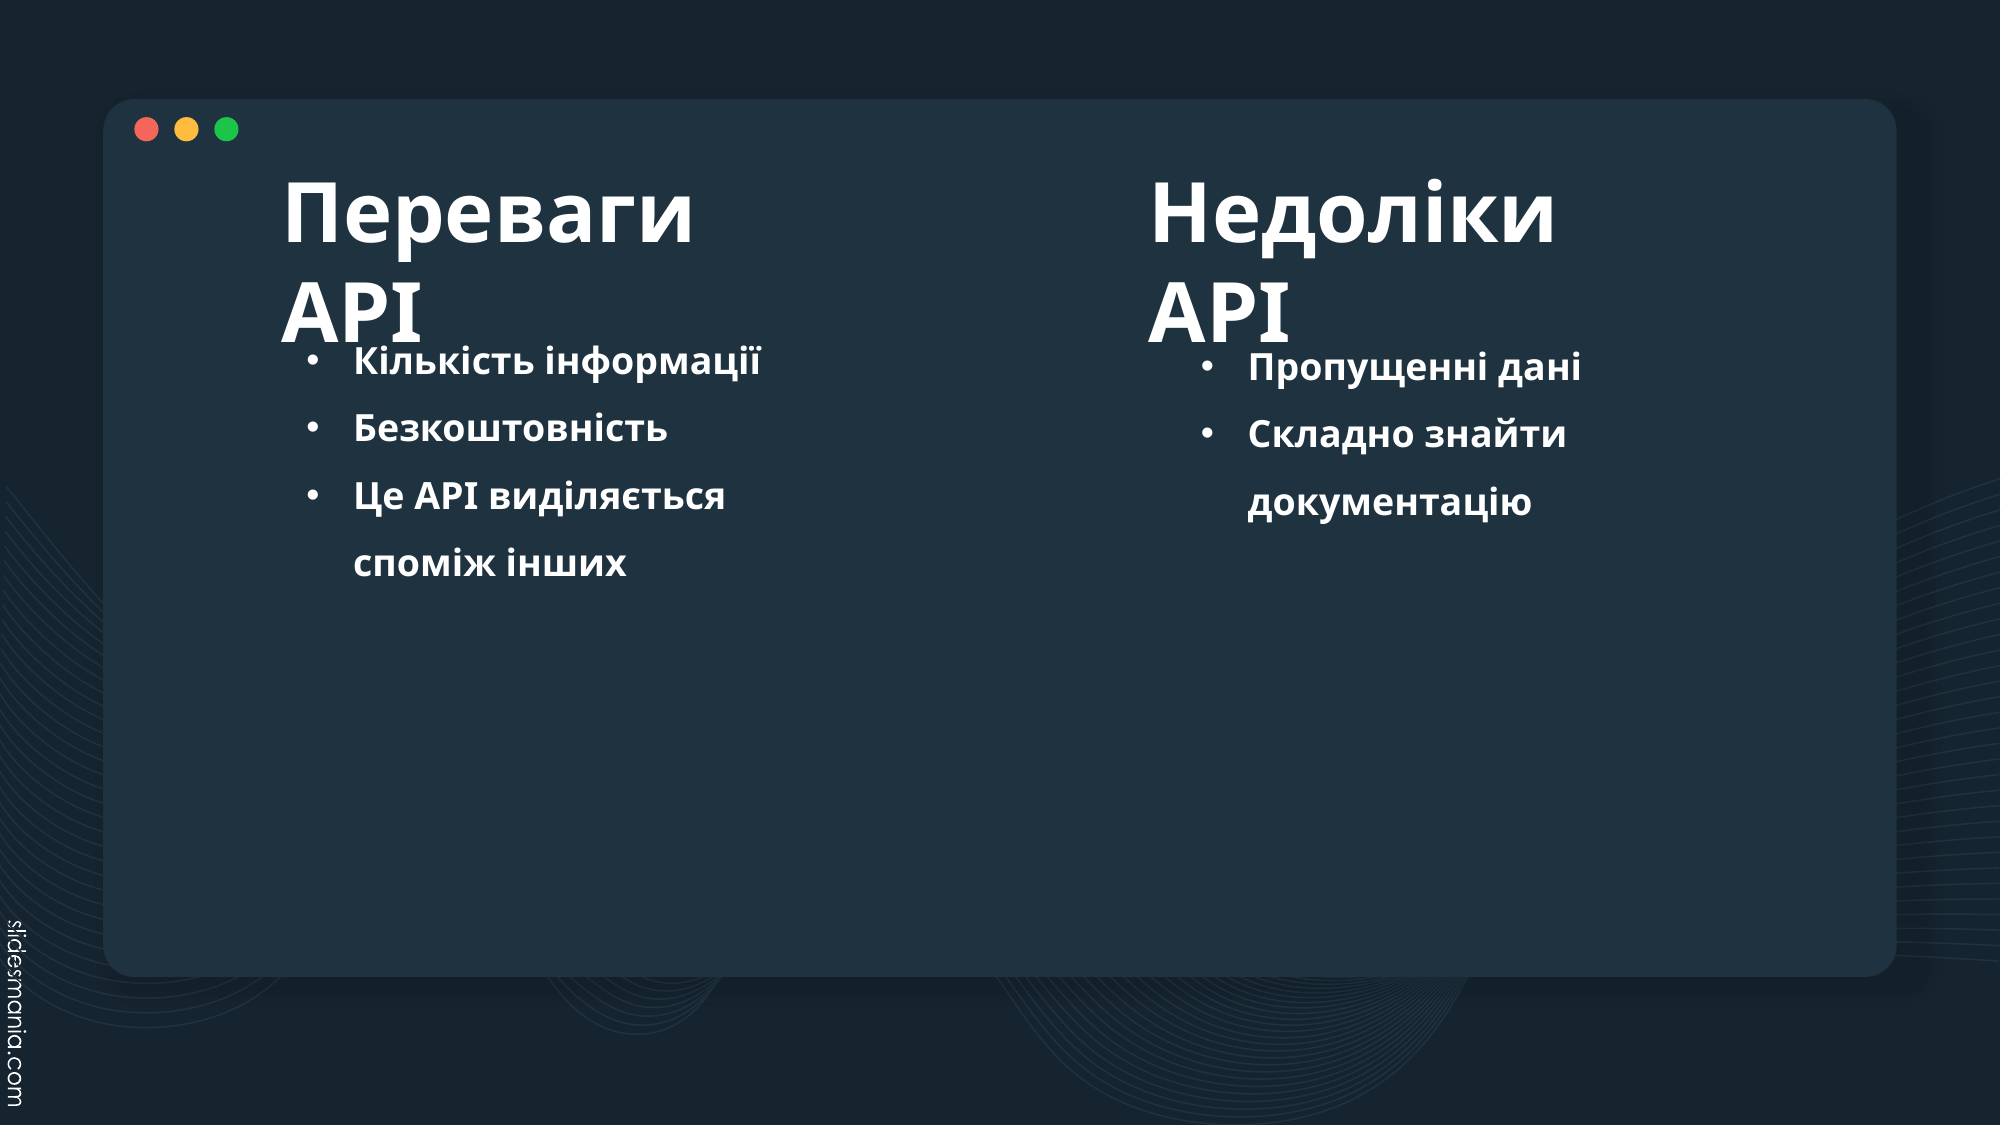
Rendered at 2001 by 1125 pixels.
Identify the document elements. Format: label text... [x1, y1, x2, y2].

text_box Кількість інформації Безкоштовність Це API виділяється споміж інших [291, 306, 814, 592]
text_box Переваги API [266, 151, 840, 367]
text_box Недоліки API [1133, 151, 1689, 367]
text_box Пропущенні дані Складно знайти документацію [1186, 312, 1709, 531]
